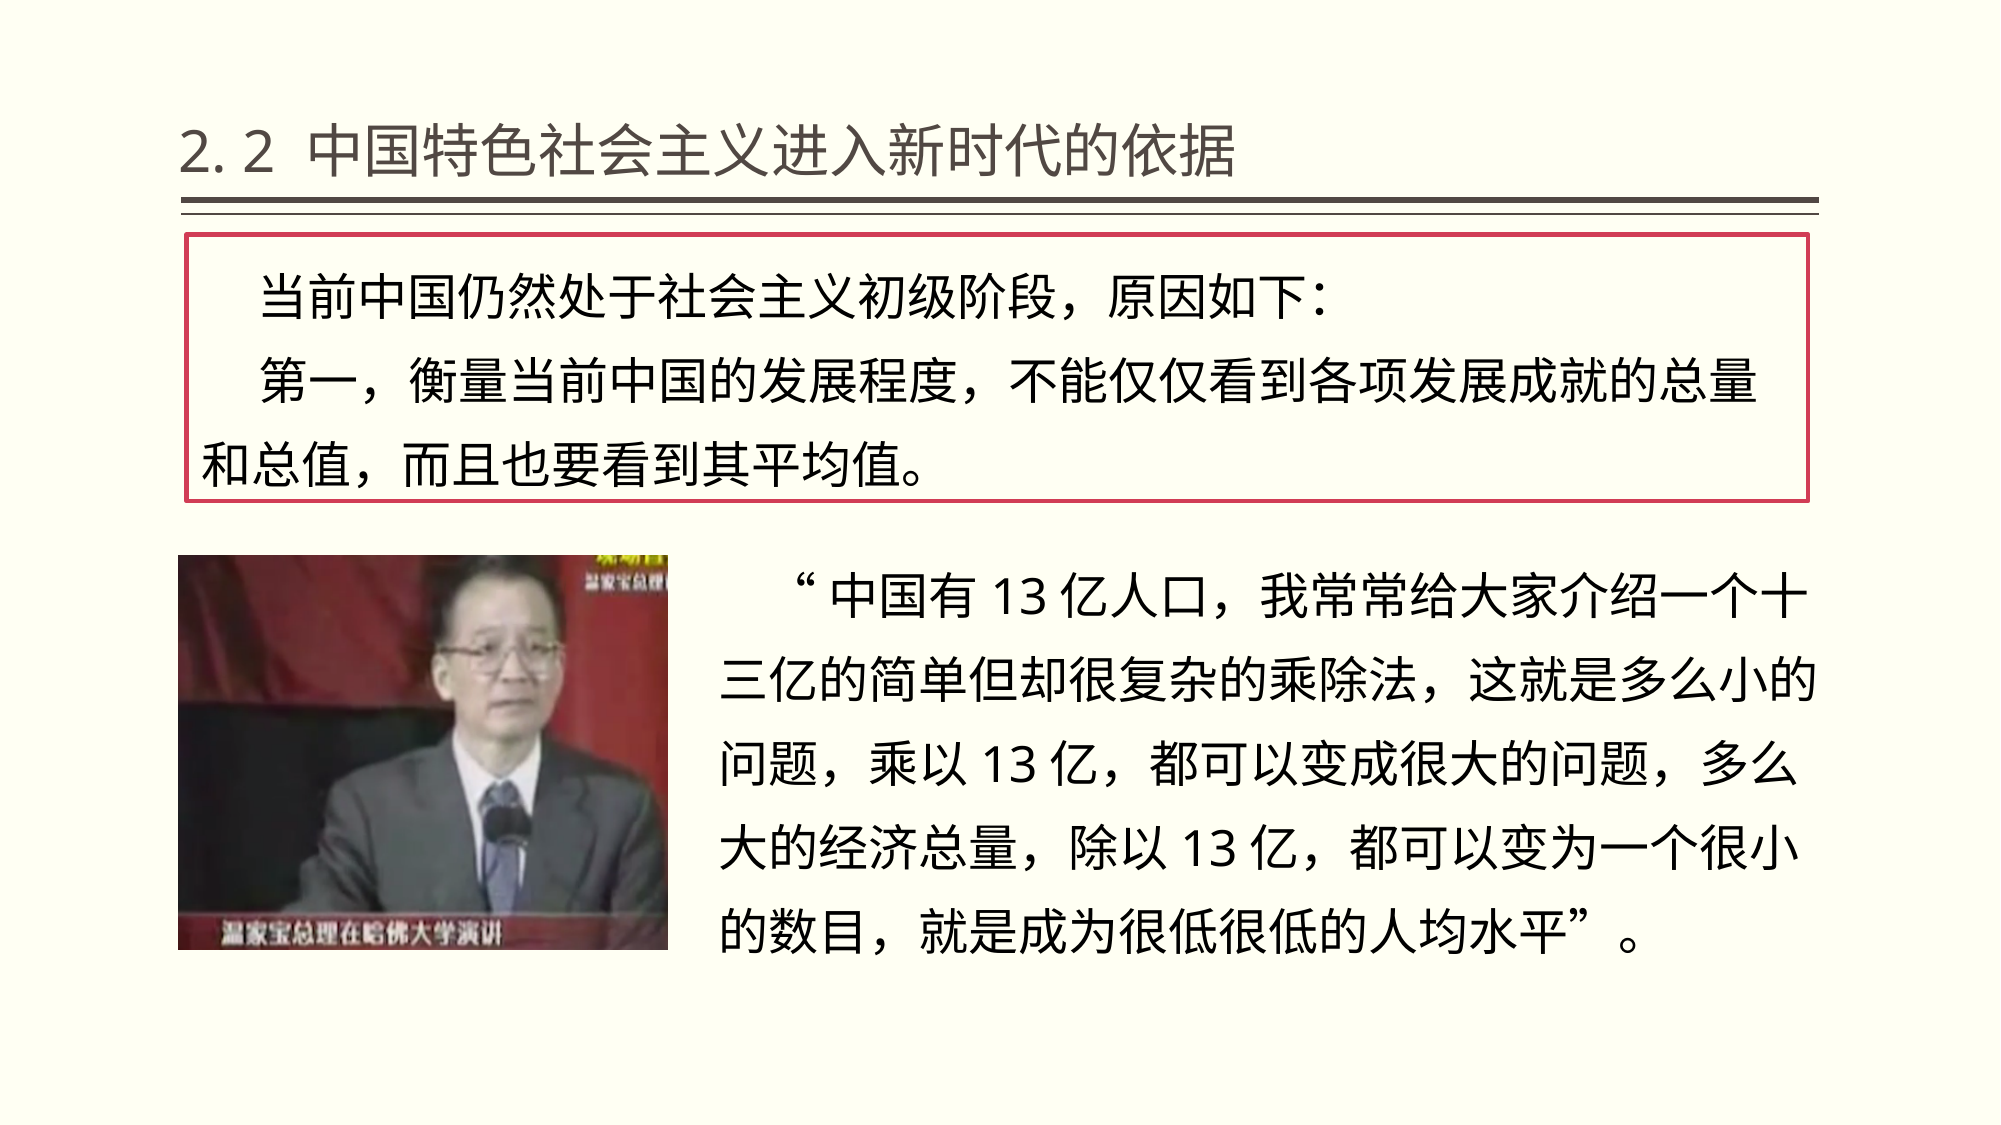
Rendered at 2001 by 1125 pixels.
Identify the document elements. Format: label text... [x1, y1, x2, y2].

title 2. 2 中国特色社会主义进入新时代的依据 [178, 12, 1816, 193]
text_box “中国有13亿人口，我常常给大家介绍一个十三亿的简单但却很复杂的乘除法，这就是多么小的问题，乘以13亿，都可以变成很大的问题，多么大的经济总量，除以13亿，都可以变为一个很小的数目，就是成为很低很低的人均水平”。 [703, 532, 1841, 968]
text_box 当前中国仍然处于社会主义初级阶段，原因如下： 第一，衡量当前中国的发展程度，不能仅仅看到各项发展成就的总量和总值，而且也要看到其平均值。 [186, 234, 1808, 502]
picture [178, 555, 668, 950]
